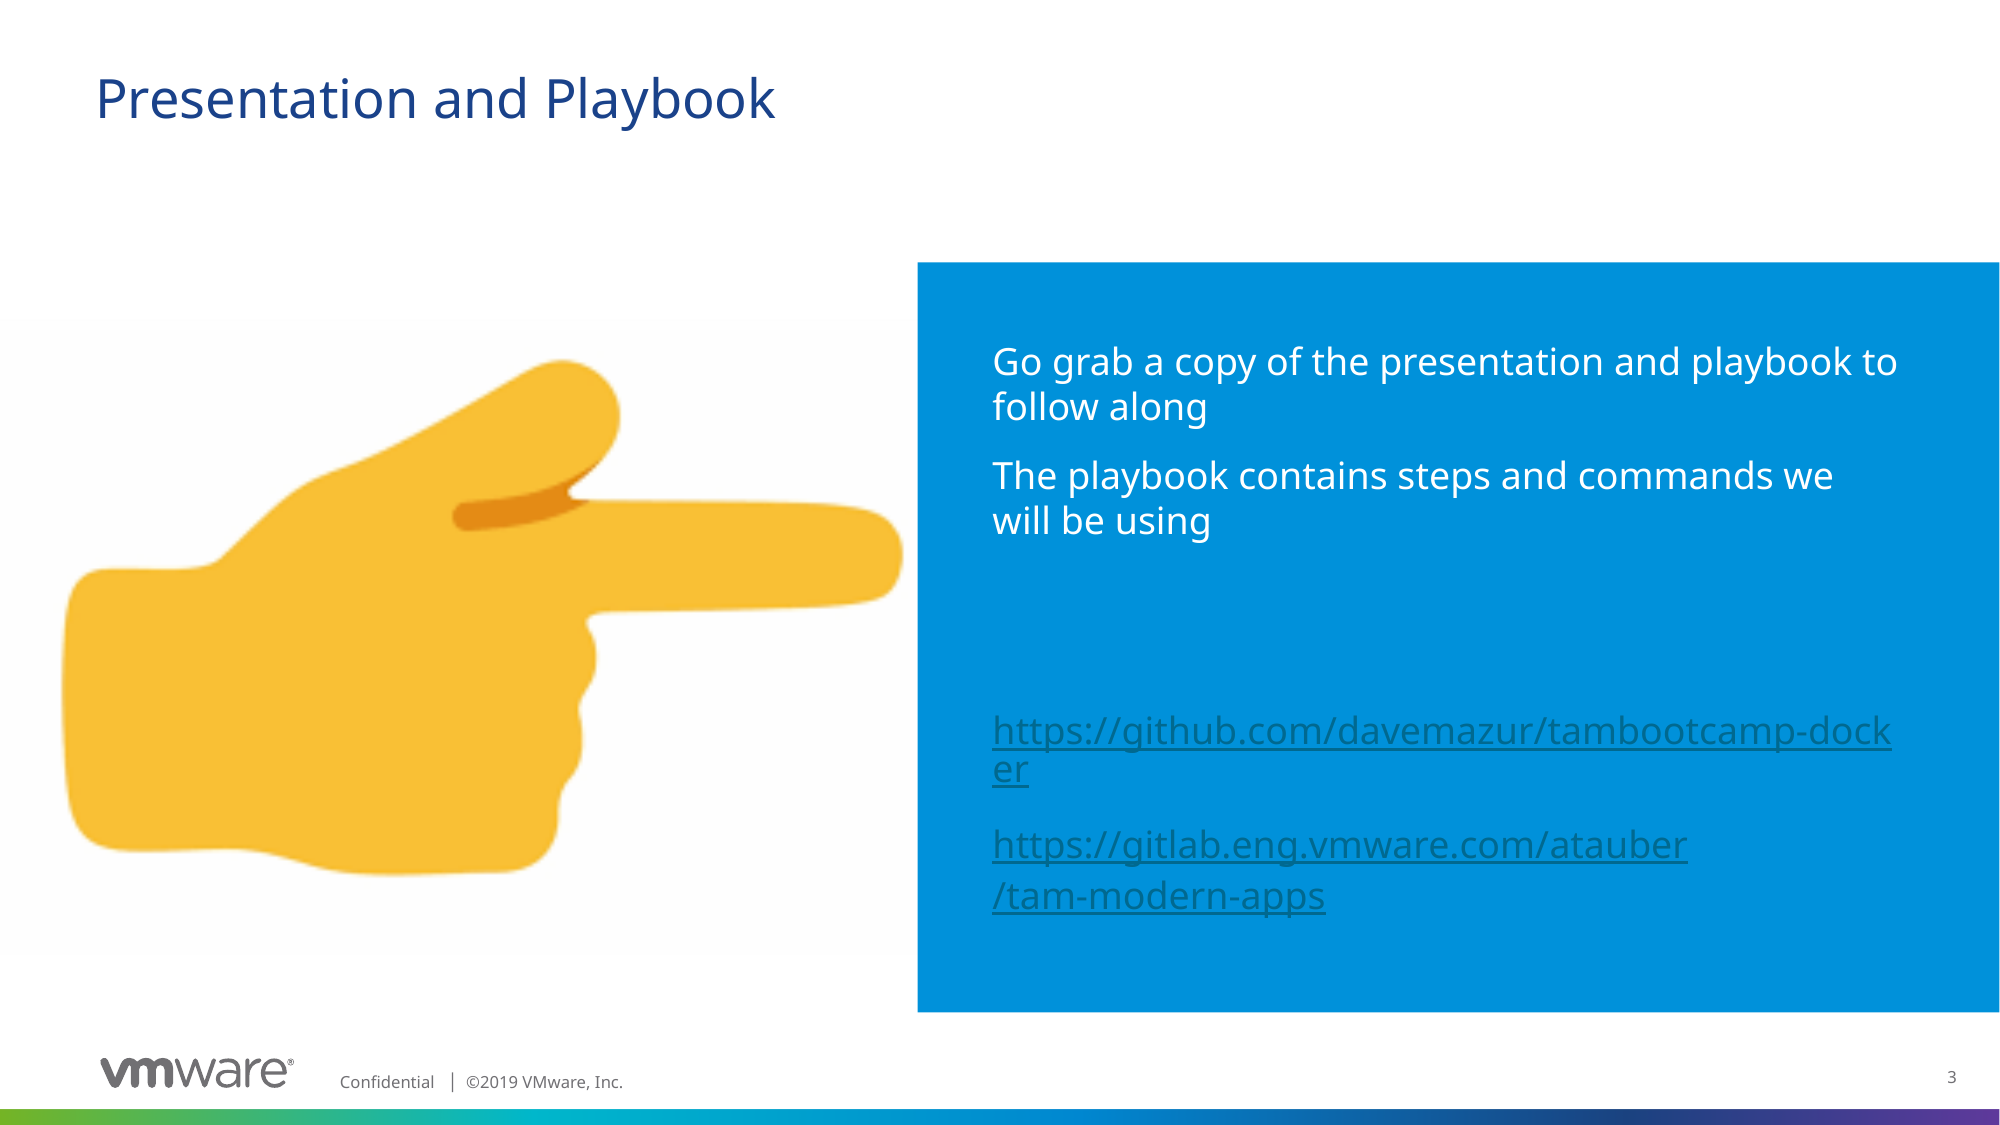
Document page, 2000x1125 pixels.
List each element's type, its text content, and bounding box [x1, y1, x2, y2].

picture [0, 319, 917, 956]
picture [0, 1109, 719, 1125]
picture [1075, 1109, 2000, 1125]
title Presentation and Playbook [95, 67, 1900, 131]
list Go grab a copy of the presentation and playbook to follow along The playbook contains steps and commands we will be using https://github.com/davemazur/tambootcamp-docker https://gitlab.eng.vmware.com/atauber/tam-modern-apps [917, 262, 2000, 1013]
